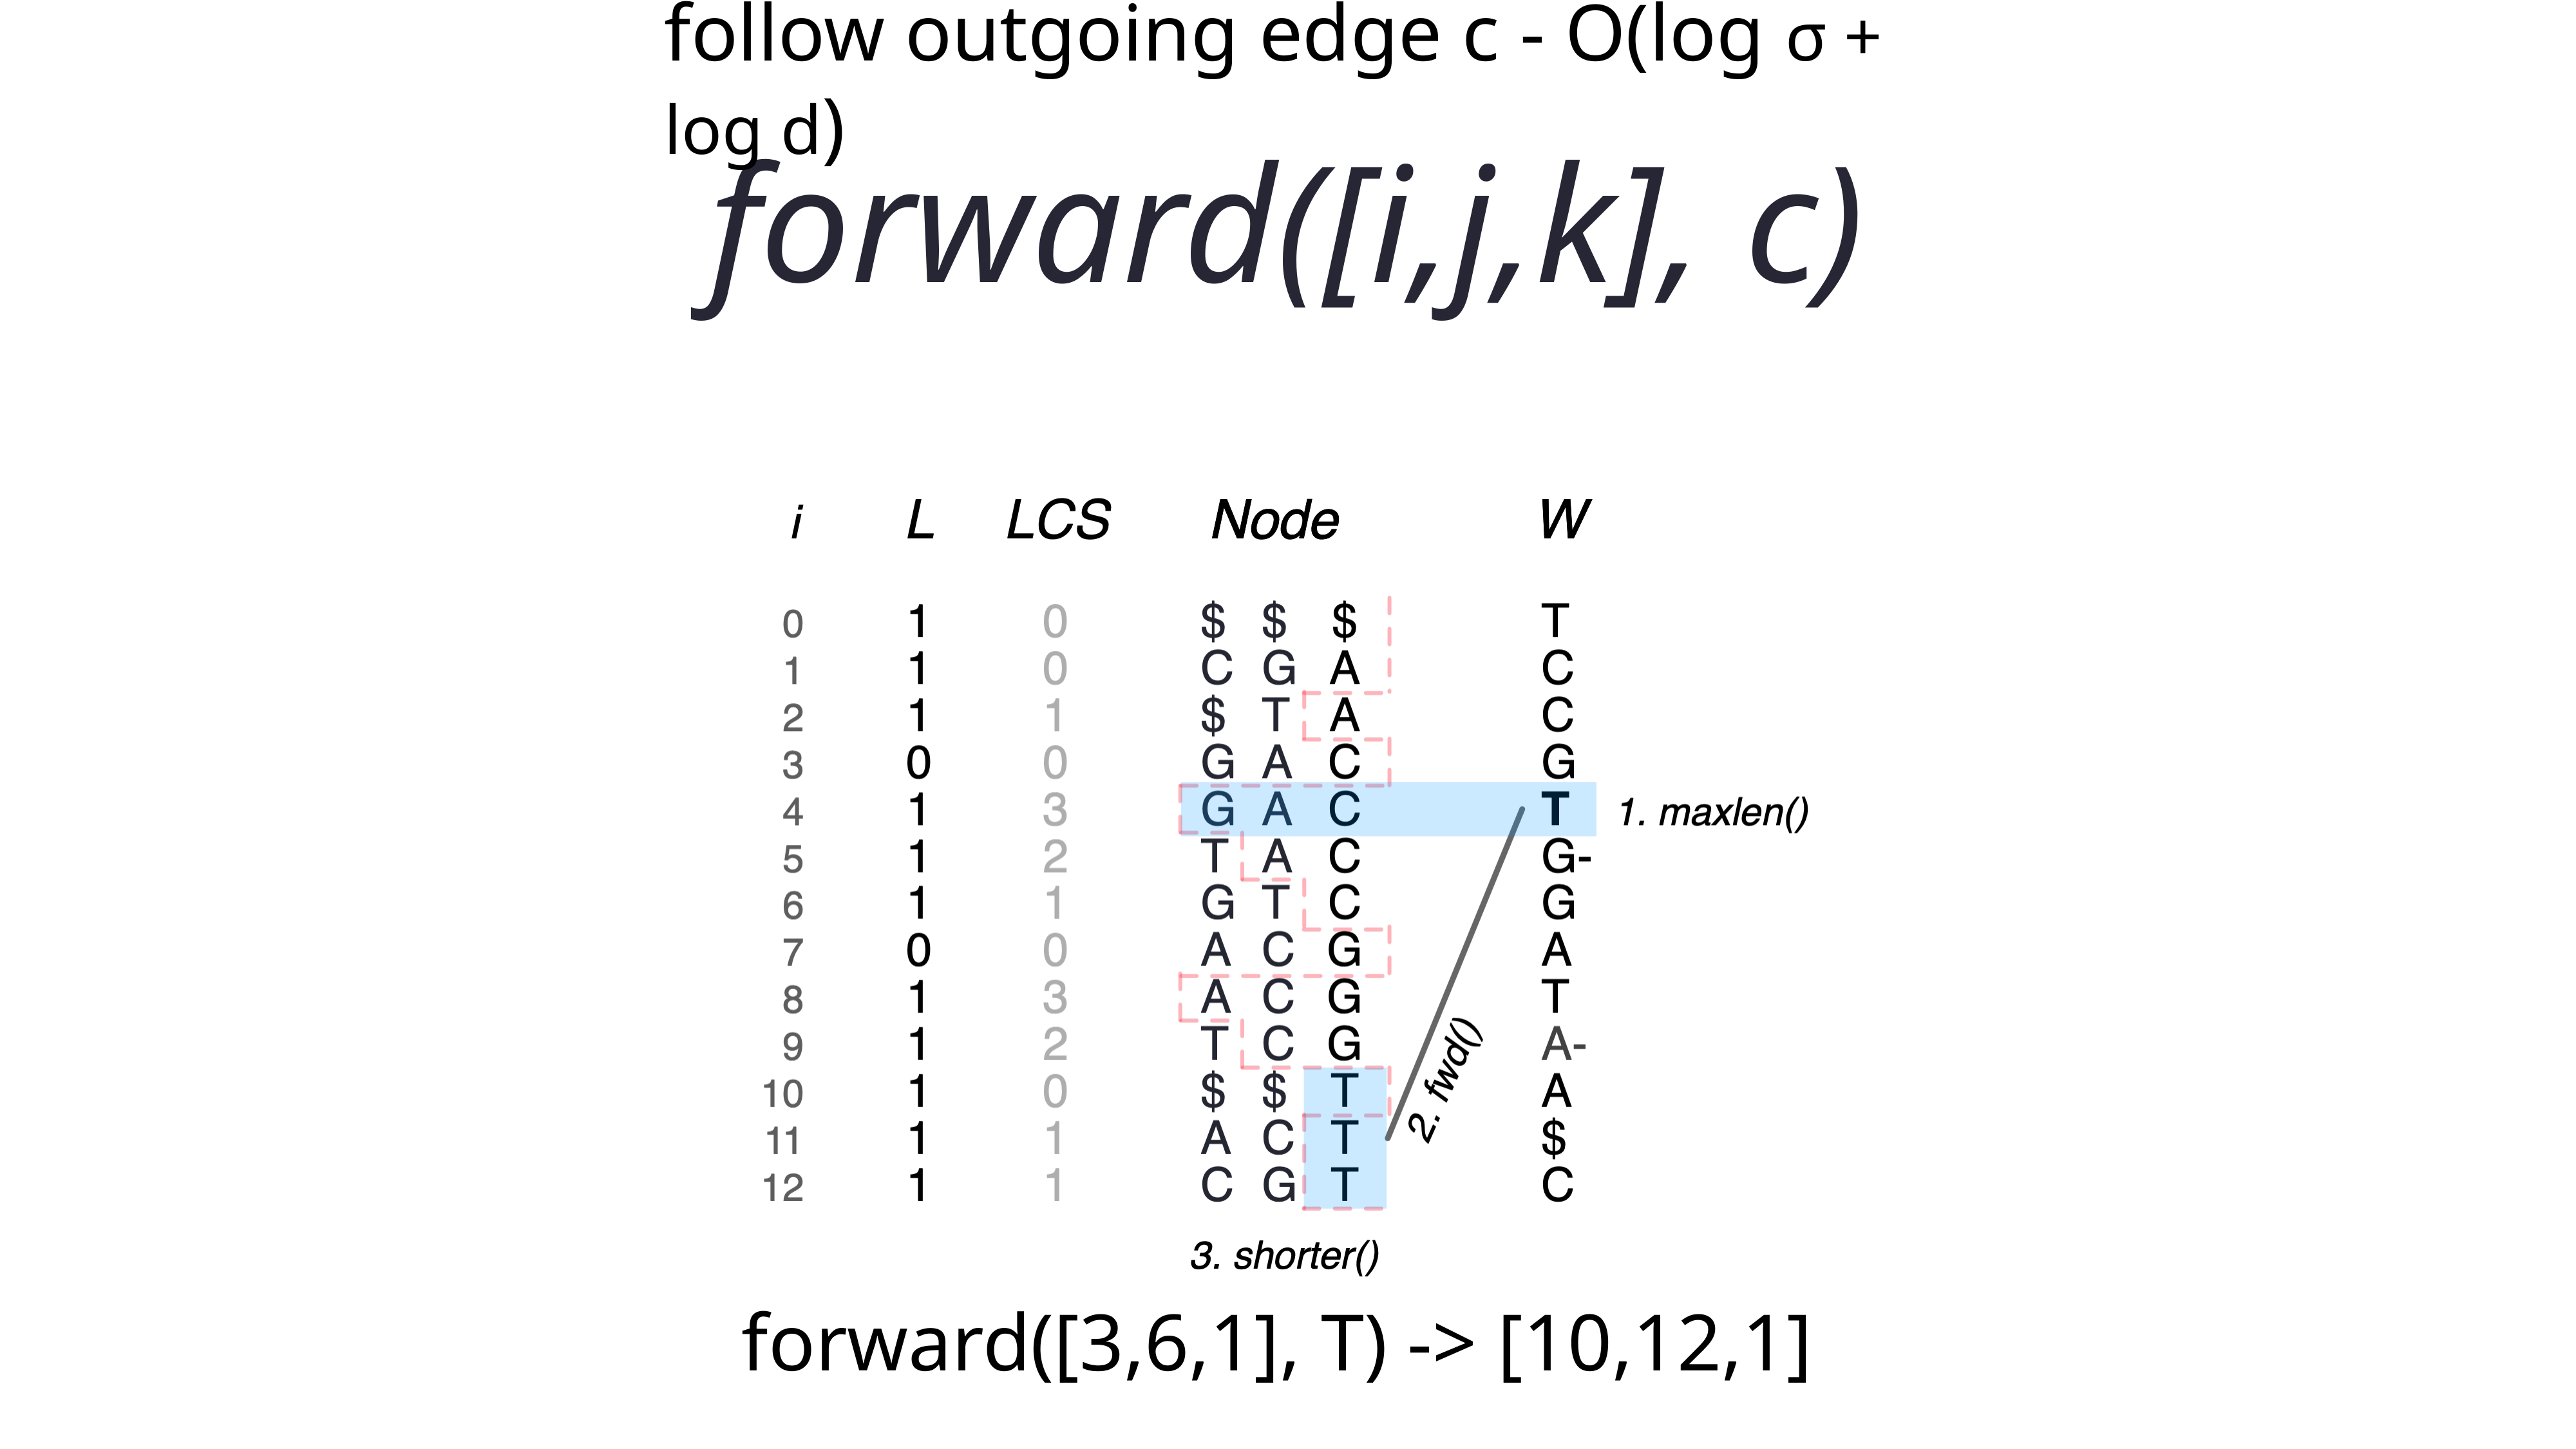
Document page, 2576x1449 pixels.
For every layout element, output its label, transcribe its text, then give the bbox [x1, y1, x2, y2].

picture [740, 484, 1814, 1276]
text_box follow outgoing edge c - O(log σ + log d) [656, 0, 1919, 178]
text_box forward([3,6,1], T) -> [10,12,1] [734, 1285, 1821, 1394]
text_box forward([i,j,k], c) [701, 178, 1873, 322]
